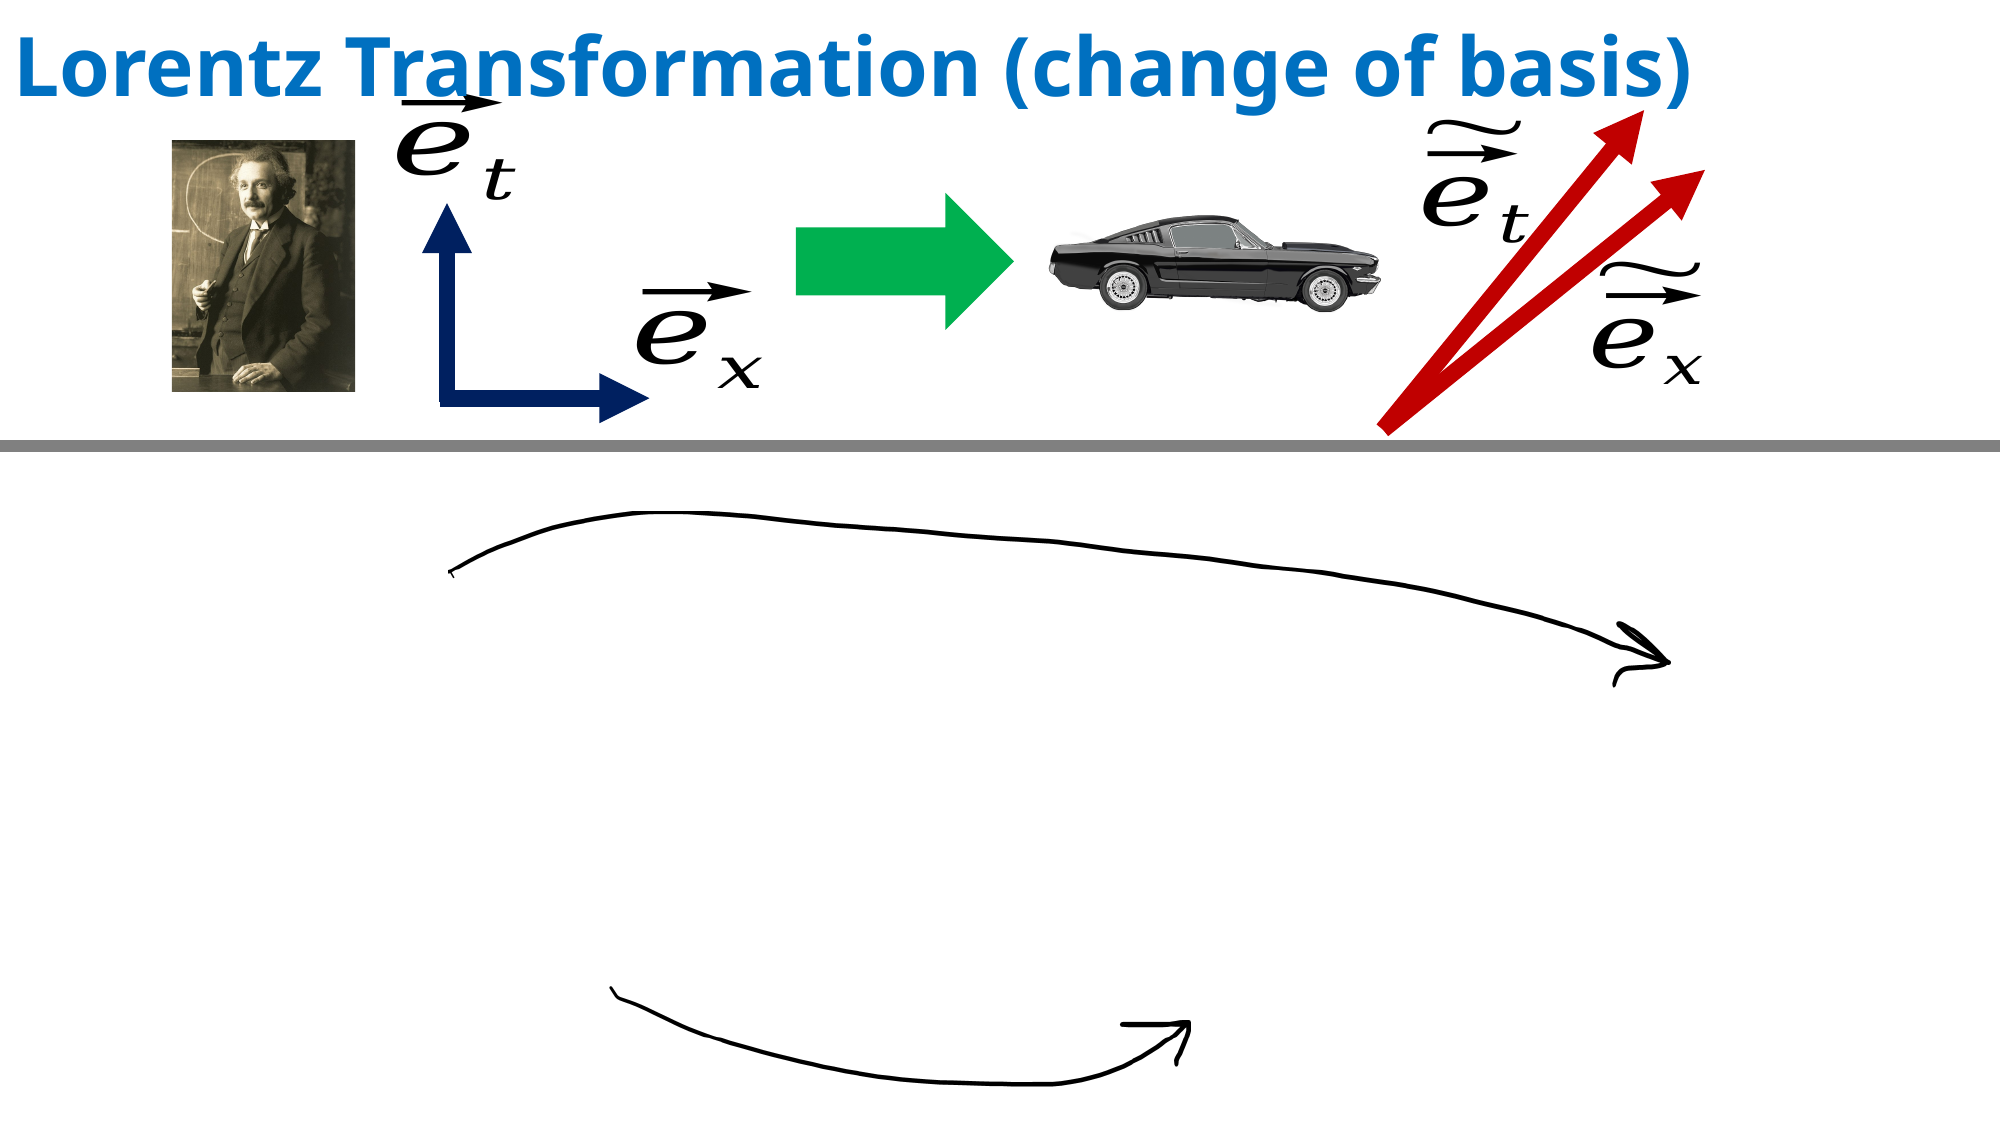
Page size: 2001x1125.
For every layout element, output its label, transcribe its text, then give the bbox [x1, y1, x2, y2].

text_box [1048, 110, 1719, 430]
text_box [171, 89, 769, 402]
picture [448, 511, 1680, 1096]
text_box [795, 192, 1014, 330]
text_box Lorentz Transformation (change of basis) [0, 0, 1841, 144]
